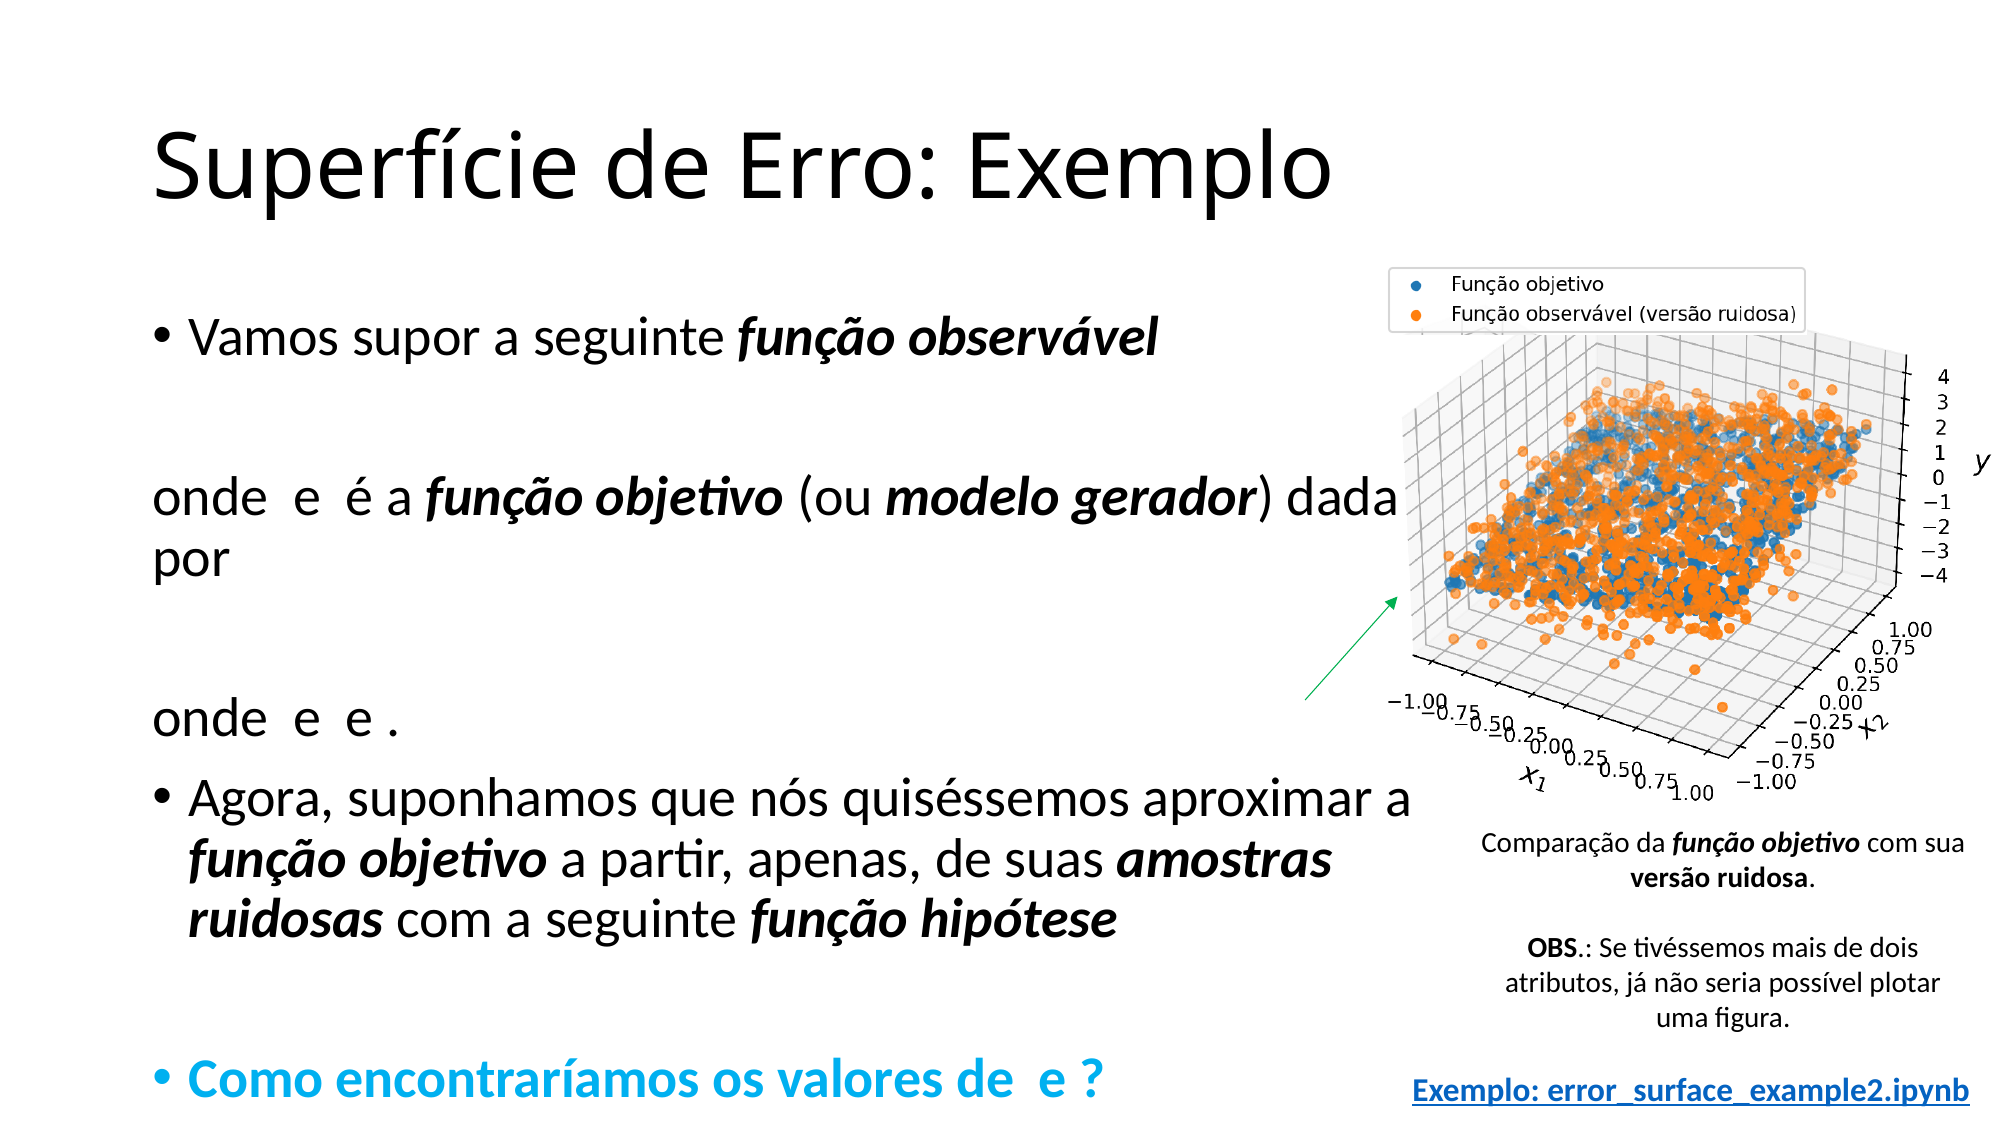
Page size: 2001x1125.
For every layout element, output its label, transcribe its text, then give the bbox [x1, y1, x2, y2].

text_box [1305, 596, 1398, 700]
text_box Comparação da função objetivo com sua versão ruidosa. [1453, 815, 1993, 901]
text_box Exemplo: error_surface_example2.ipynb [1397, 1060, 1995, 1116]
picture [1386, 264, 1993, 804]
text_box OBS.: Se tivéssemos mais de dois atributos, já não seria possível plotar uma figura. [1474, 920, 1973, 1041]
title Superfície de Erro: Exemplo [137, 59, 1863, 278]
